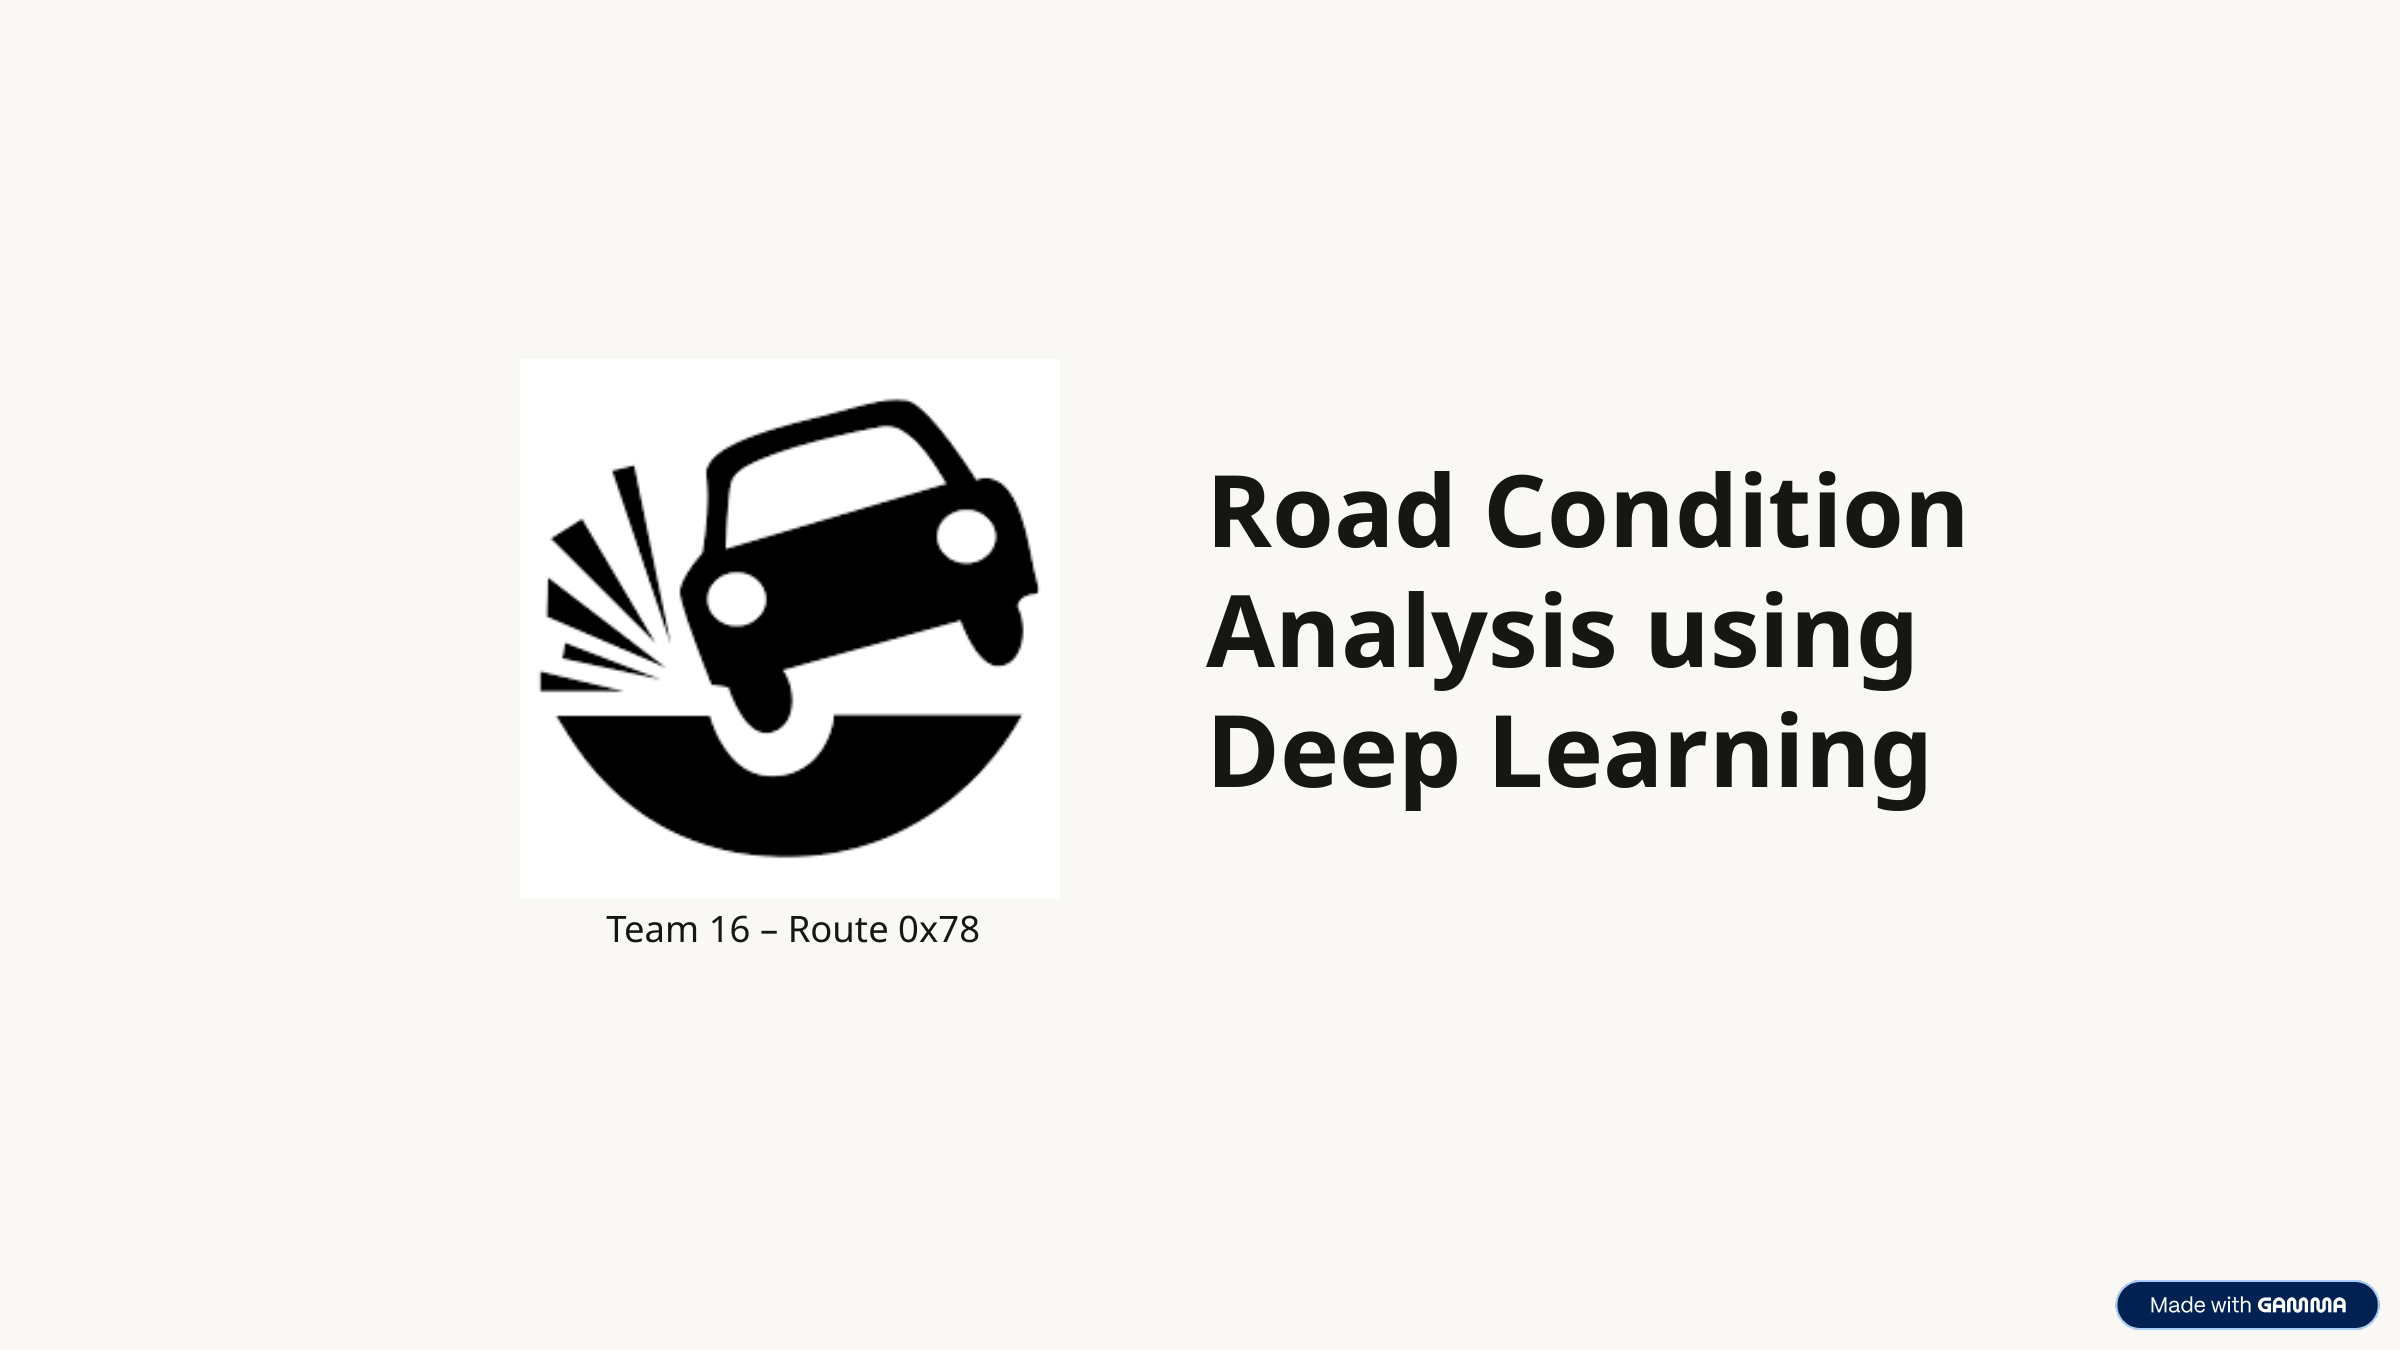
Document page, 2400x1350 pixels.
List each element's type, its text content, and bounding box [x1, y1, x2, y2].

text_box Road Condition Analysis using Deep Learning [1206, 447, 2153, 702]
picture [2106, 1271, 2389, 1339]
picture [520, 359, 1060, 899]
text_box Team 16 – Route 0x78 [606, 890, 1847, 1010]
